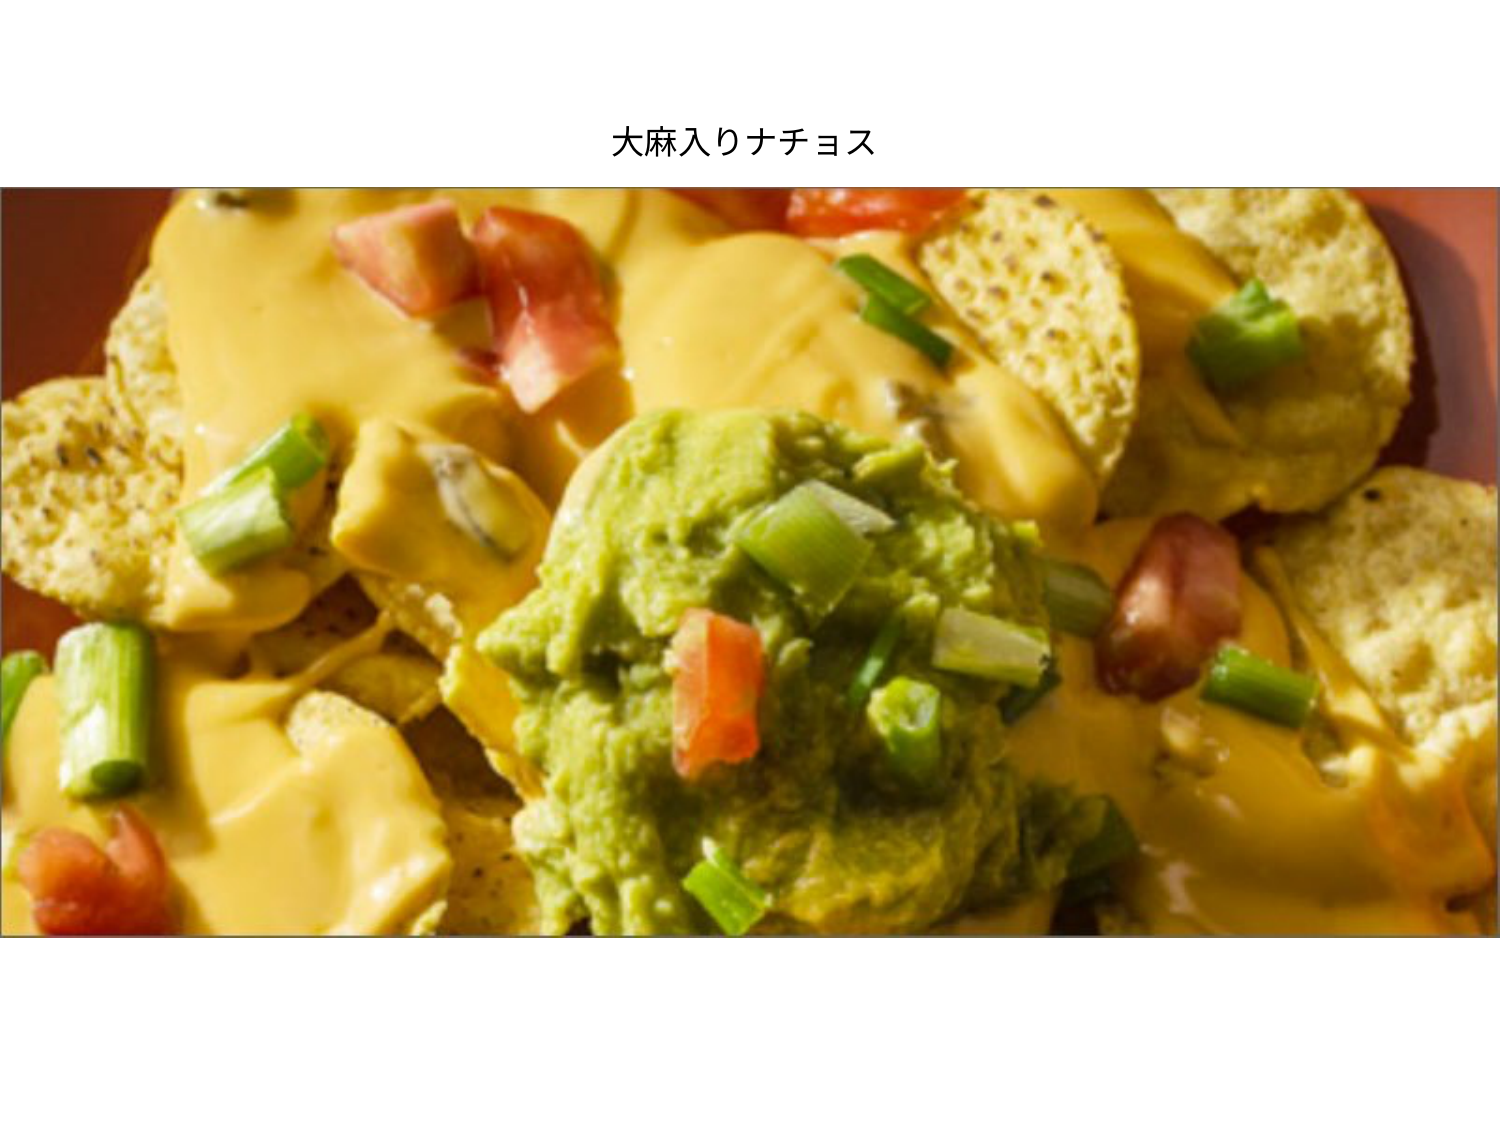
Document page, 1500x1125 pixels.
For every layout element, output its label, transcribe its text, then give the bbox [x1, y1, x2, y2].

picture [0, 187, 1500, 938]
text_box 大麻入りナチョス [419, 113, 1071, 169]
